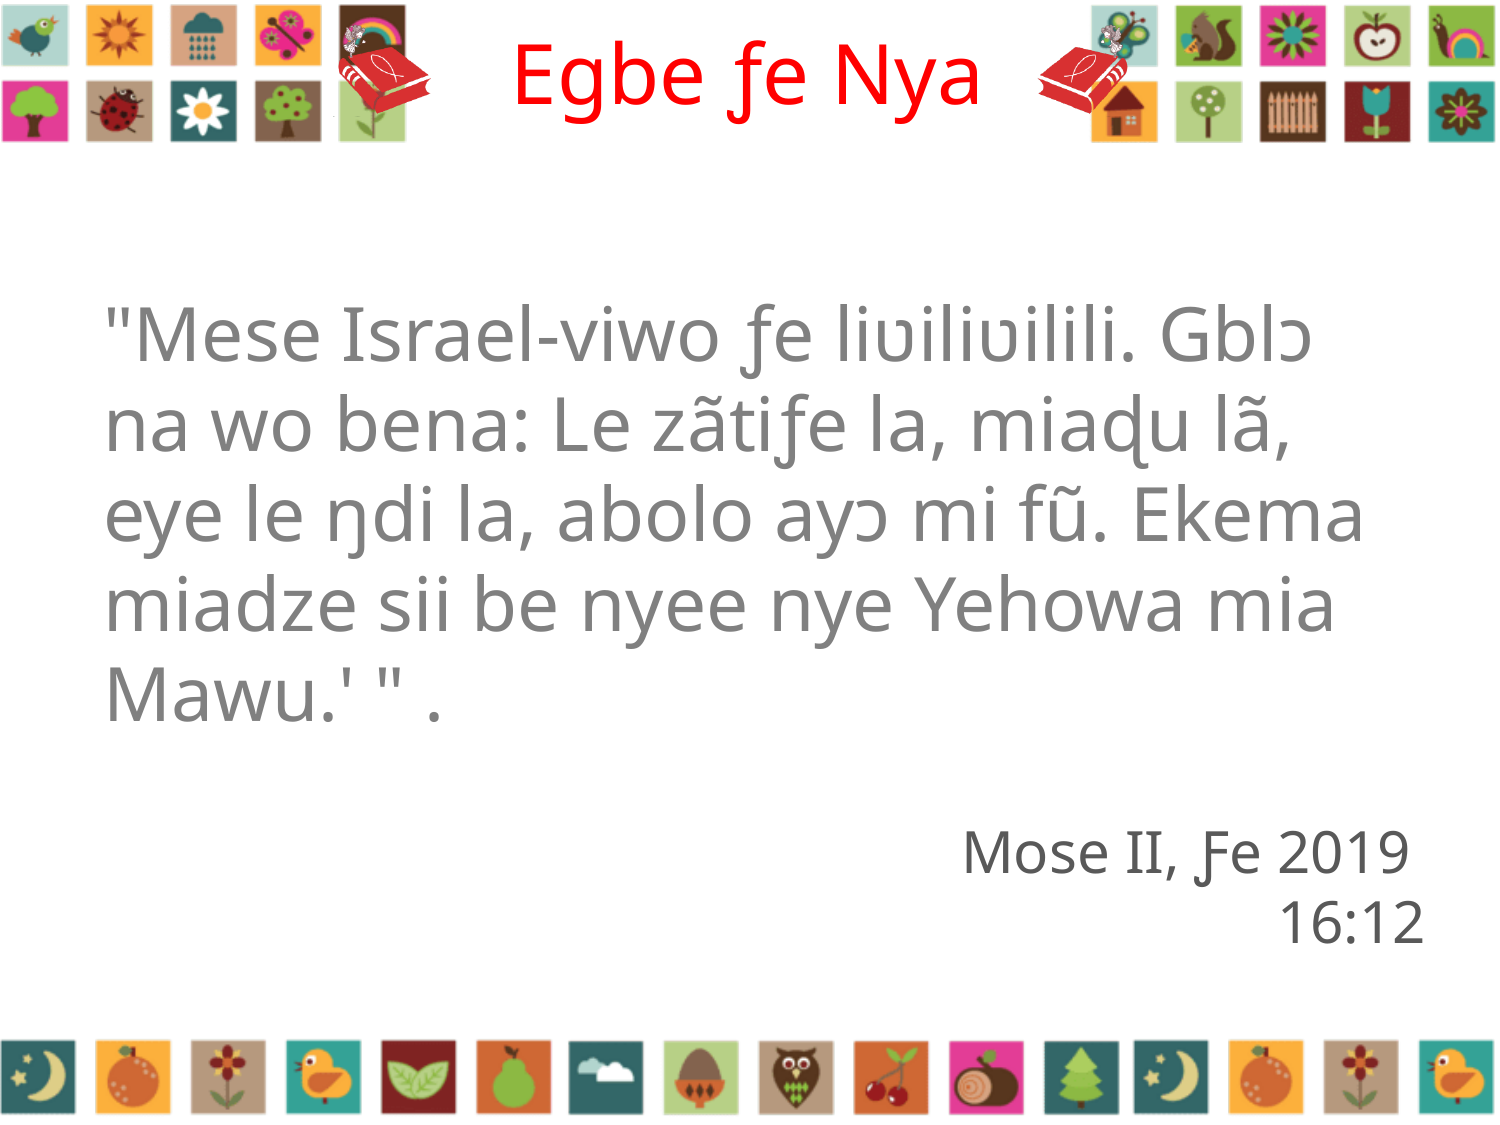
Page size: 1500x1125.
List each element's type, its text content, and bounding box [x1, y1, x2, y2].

text_box "Mese Israel-viwo ƒe liʋiliʋilili. Gblɔ na wo bena: Le zãtiƒe la, miaɖu lã, eye le ŋdi la, abolo ayɔ mi fũ. Ekema miadze sii be nyee nye Yehowa mia Mawu.' " . [88, 278, 1436, 744]
text_box Egbe ƒe Nya [425, 13, 1078, 129]
picture [1005, 3, 1500, 150]
text_box Mose II, Ƒe 2019 16:12 [808, 807, 1441, 963]
picture [0, 3, 463, 150]
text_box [0, 1028, 1500, 1118]
